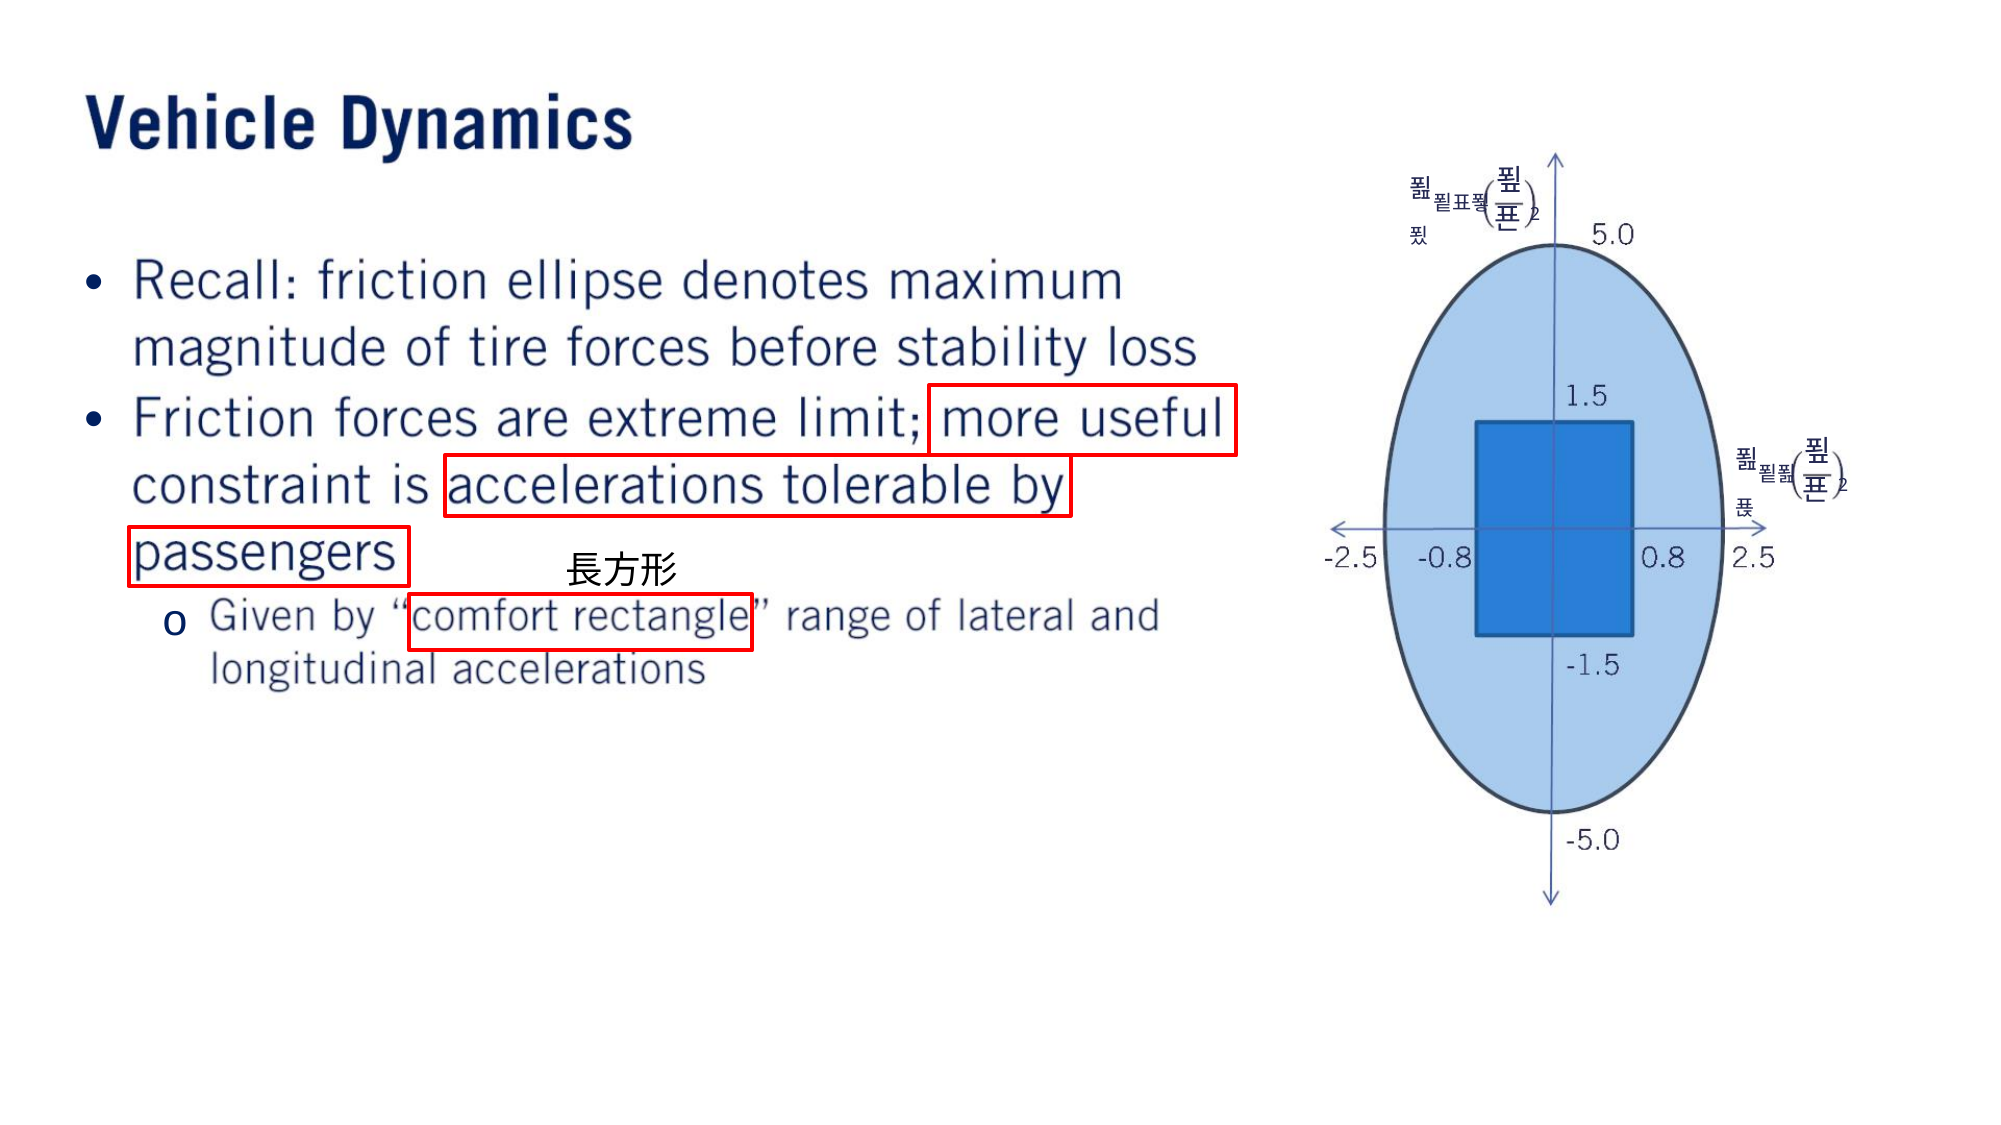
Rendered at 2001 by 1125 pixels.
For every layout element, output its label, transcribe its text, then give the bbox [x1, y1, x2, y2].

text_box [407, 592, 754, 652]
text_box o [161, 593, 214, 645]
text_box 푚 [1804, 438, 1854, 468]
text_box • • [84, 249, 129, 450]
text_box 푚 [1496, 167, 1546, 197]
text_box 푎푙푎푡 [1735, 460, 1807, 520]
text_box 長方形 [551, 538, 752, 599]
text_box [927, 383, 1238, 457]
text_box [0, 0, 2000, 1125]
text_box 푠2 [1802, 477, 1855, 507]
text_box 푎푙표푛푔 [1409, 189, 1499, 249]
text_box 푠2 [1494, 206, 1547, 236]
text_box [443, 453, 1073, 518]
text_box [127, 525, 411, 588]
